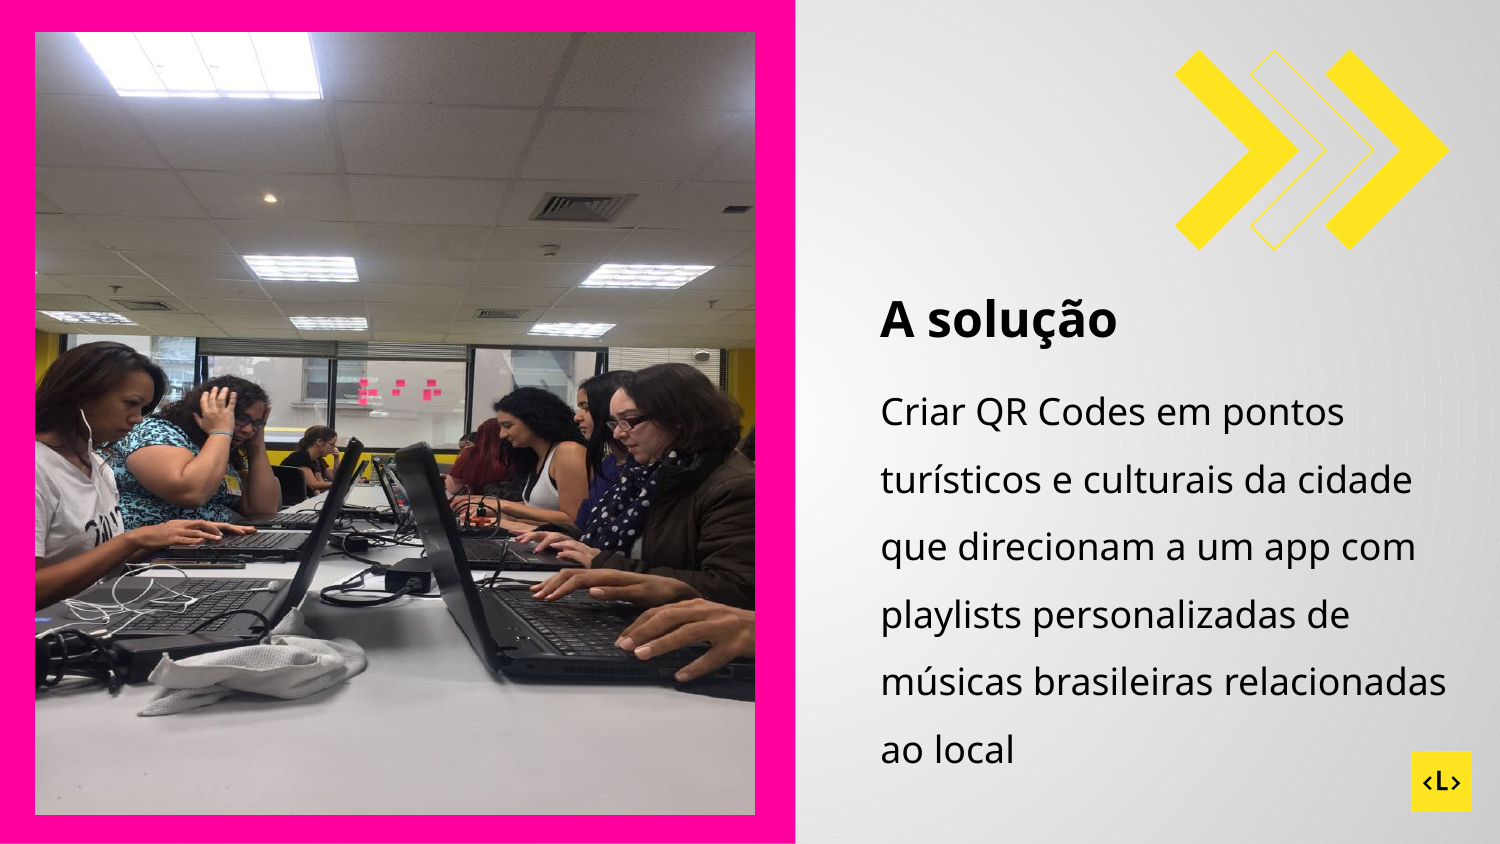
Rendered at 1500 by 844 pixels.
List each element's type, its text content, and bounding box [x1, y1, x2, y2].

text_box Criar QR Codes em pontos turísticos e culturais da cidade que direcionam a um app com playlists personalizadas de músicas brasileiras relacionadas ao local [865, 384, 1472, 752]
text_box A solução [865, 276, 1352, 360]
text_box [0, 0, 796, 844]
picture [1173, 49, 1451, 252]
picture [1410, 751, 1472, 812]
picture [35, 31, 755, 816]
